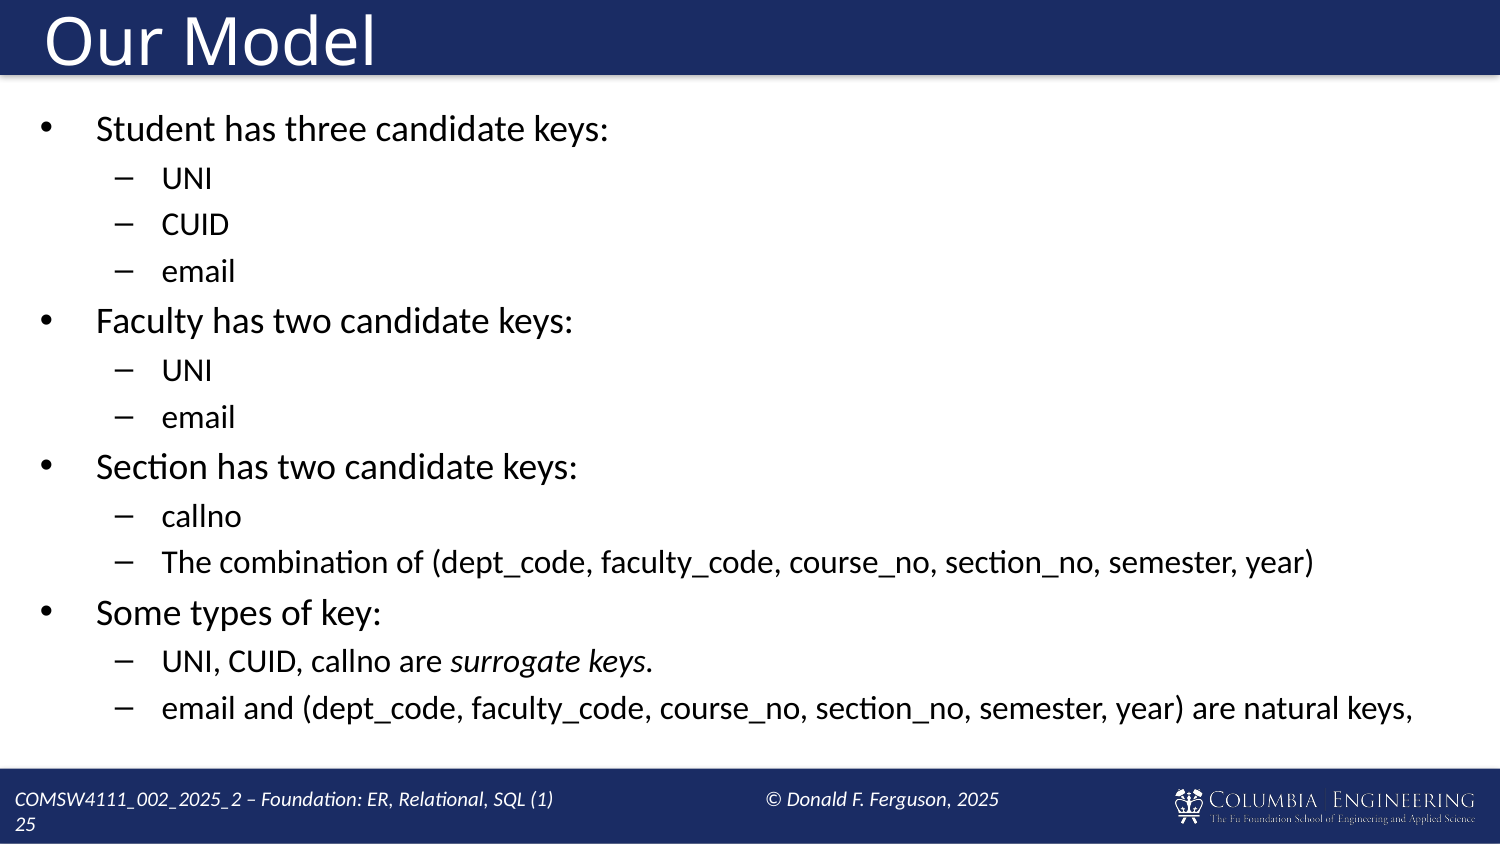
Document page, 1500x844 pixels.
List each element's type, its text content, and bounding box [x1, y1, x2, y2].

list Student has three candidate keys: UNI CUID email Faculty has two candidate keys: UNI email Section has two candidate keys: callno The combination of (dept_code, faculty_code, course_no, section_no, semester, year) Some types of key: UNI, CUID, callno are surrogate keys. email and (dept_code, faculty_code, course_no, section_no, semester, year) are natural keys, [24, 96, 1500, 760]
title Our Model [28, 0, 1450, 73]
